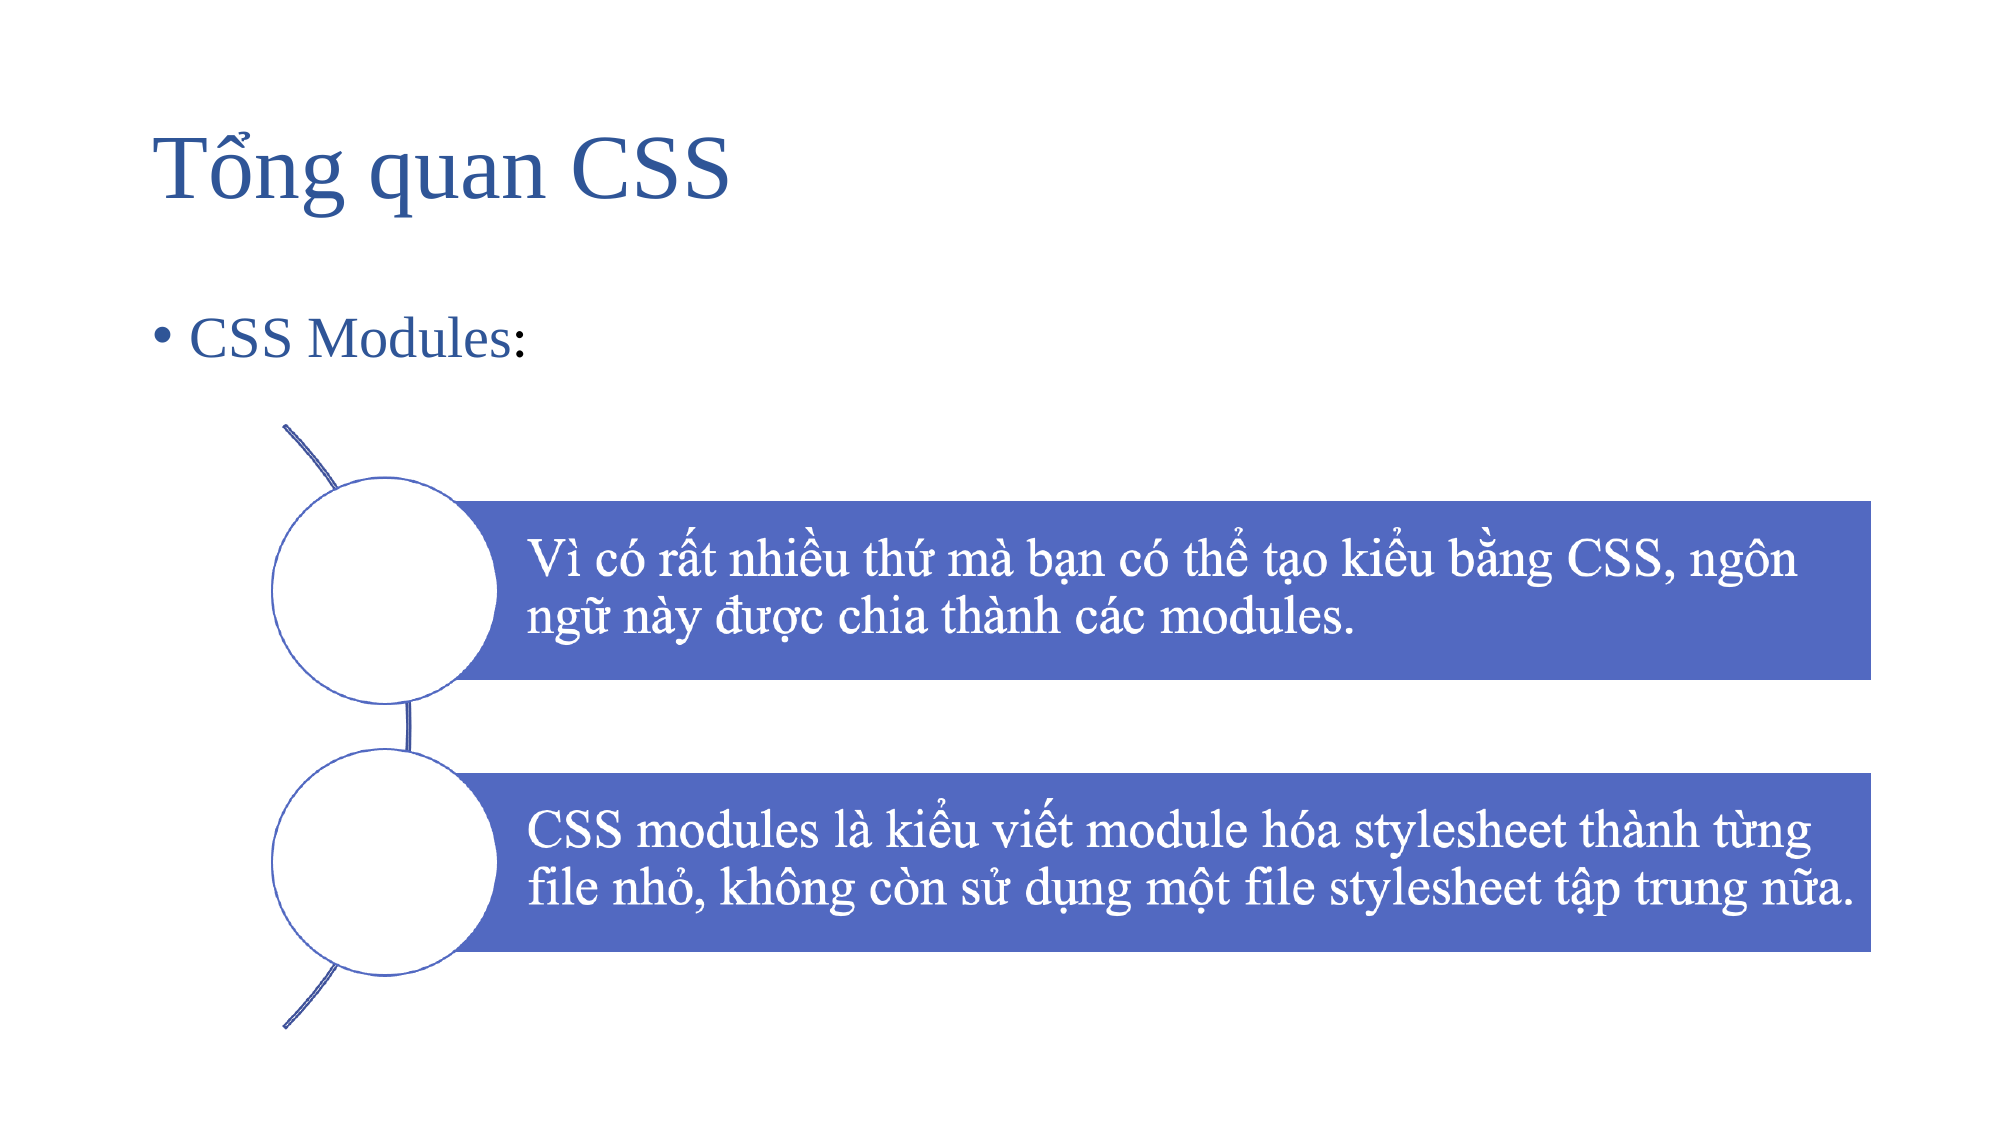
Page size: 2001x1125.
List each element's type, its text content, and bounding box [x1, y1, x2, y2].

list CSS Modules: [137, 299, 1863, 1014]
picture [244, 414, 1883, 1036]
title Tổng quan CSS [137, 59, 1863, 278]
